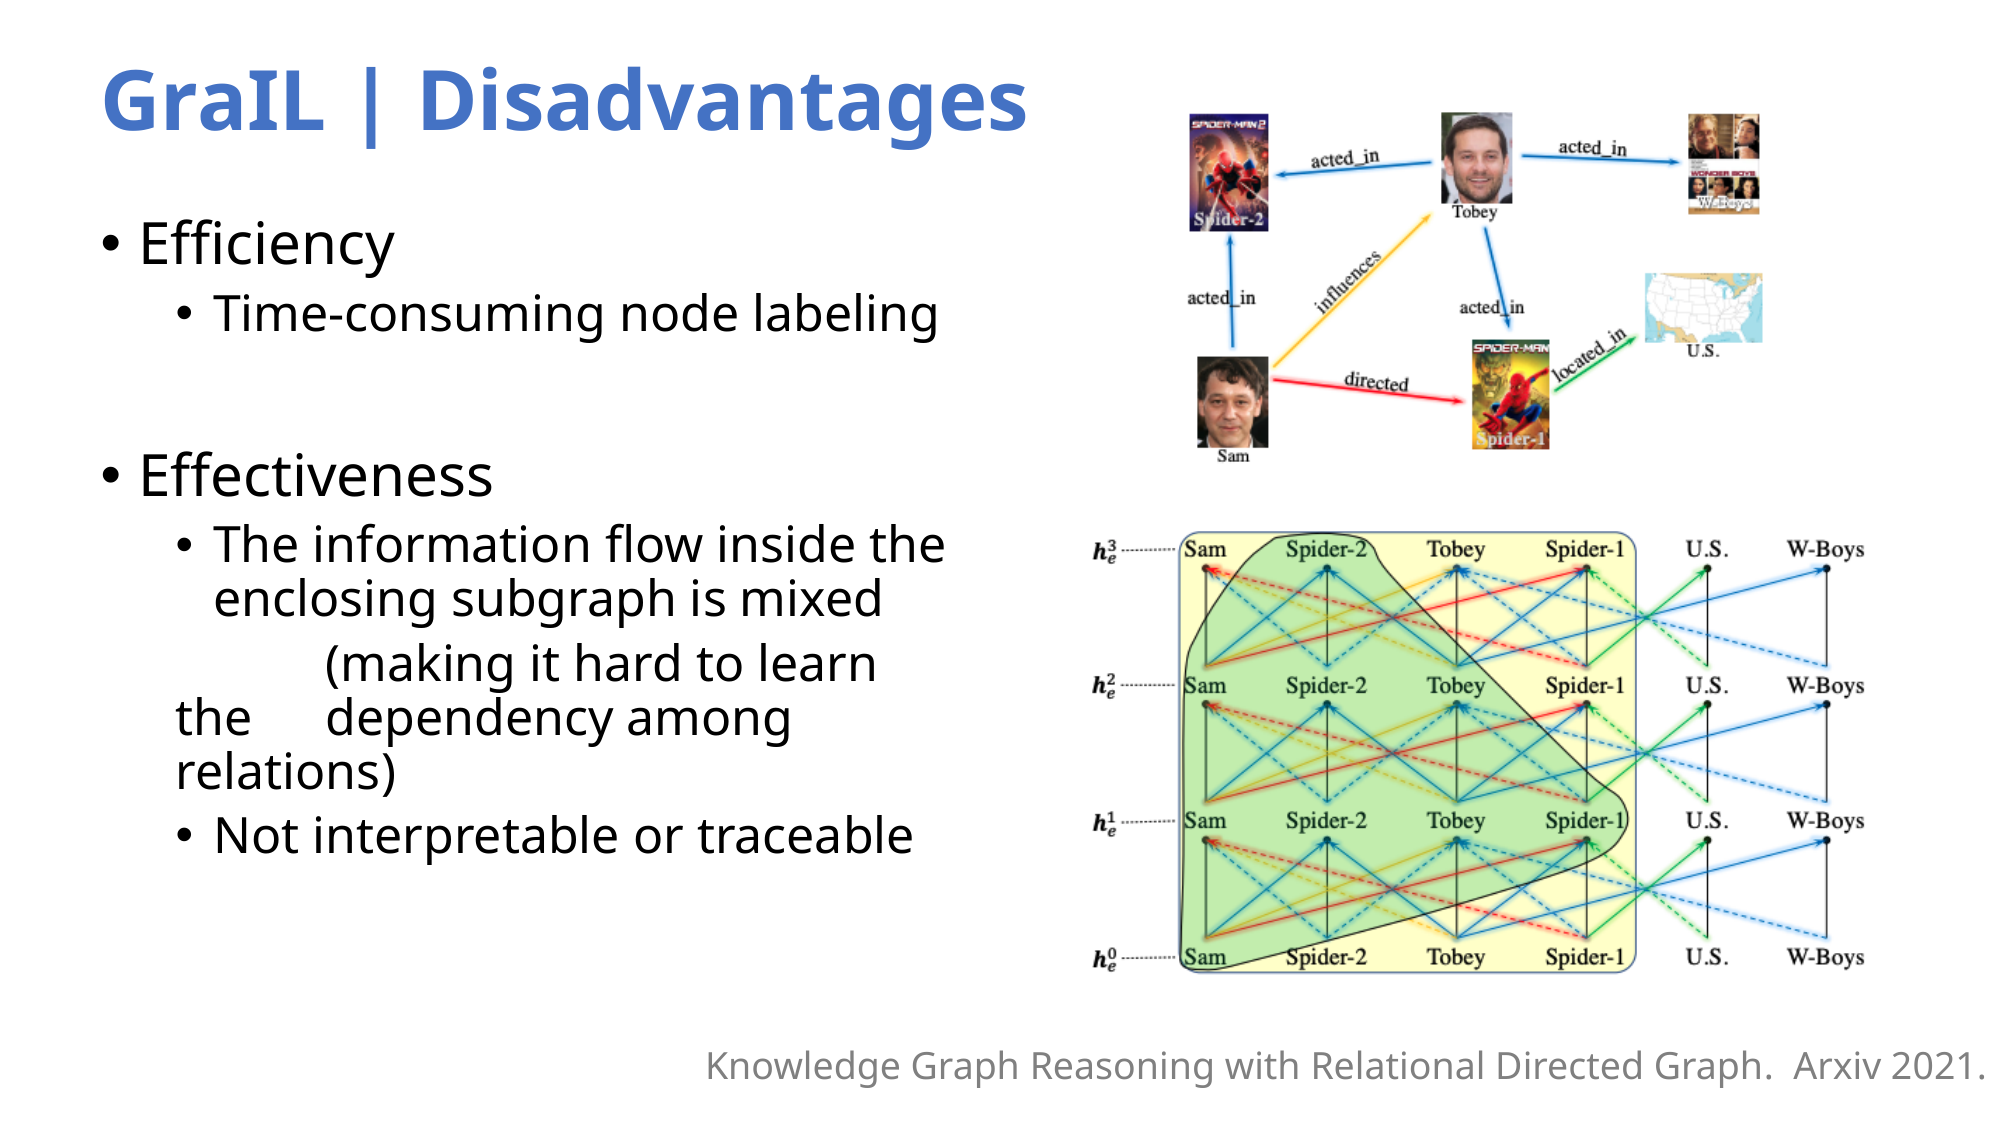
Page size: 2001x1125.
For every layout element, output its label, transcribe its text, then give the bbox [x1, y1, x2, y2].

text_box Knowledge Graph Reasoning with Relational Directed Graph. Arxiv 2021. [690, 1034, 2000, 1095]
picture [1055, 516, 1893, 996]
text_box GraIL | Disadvantages [85, 0, 1878, 208]
picture [1159, 91, 1789, 479]
